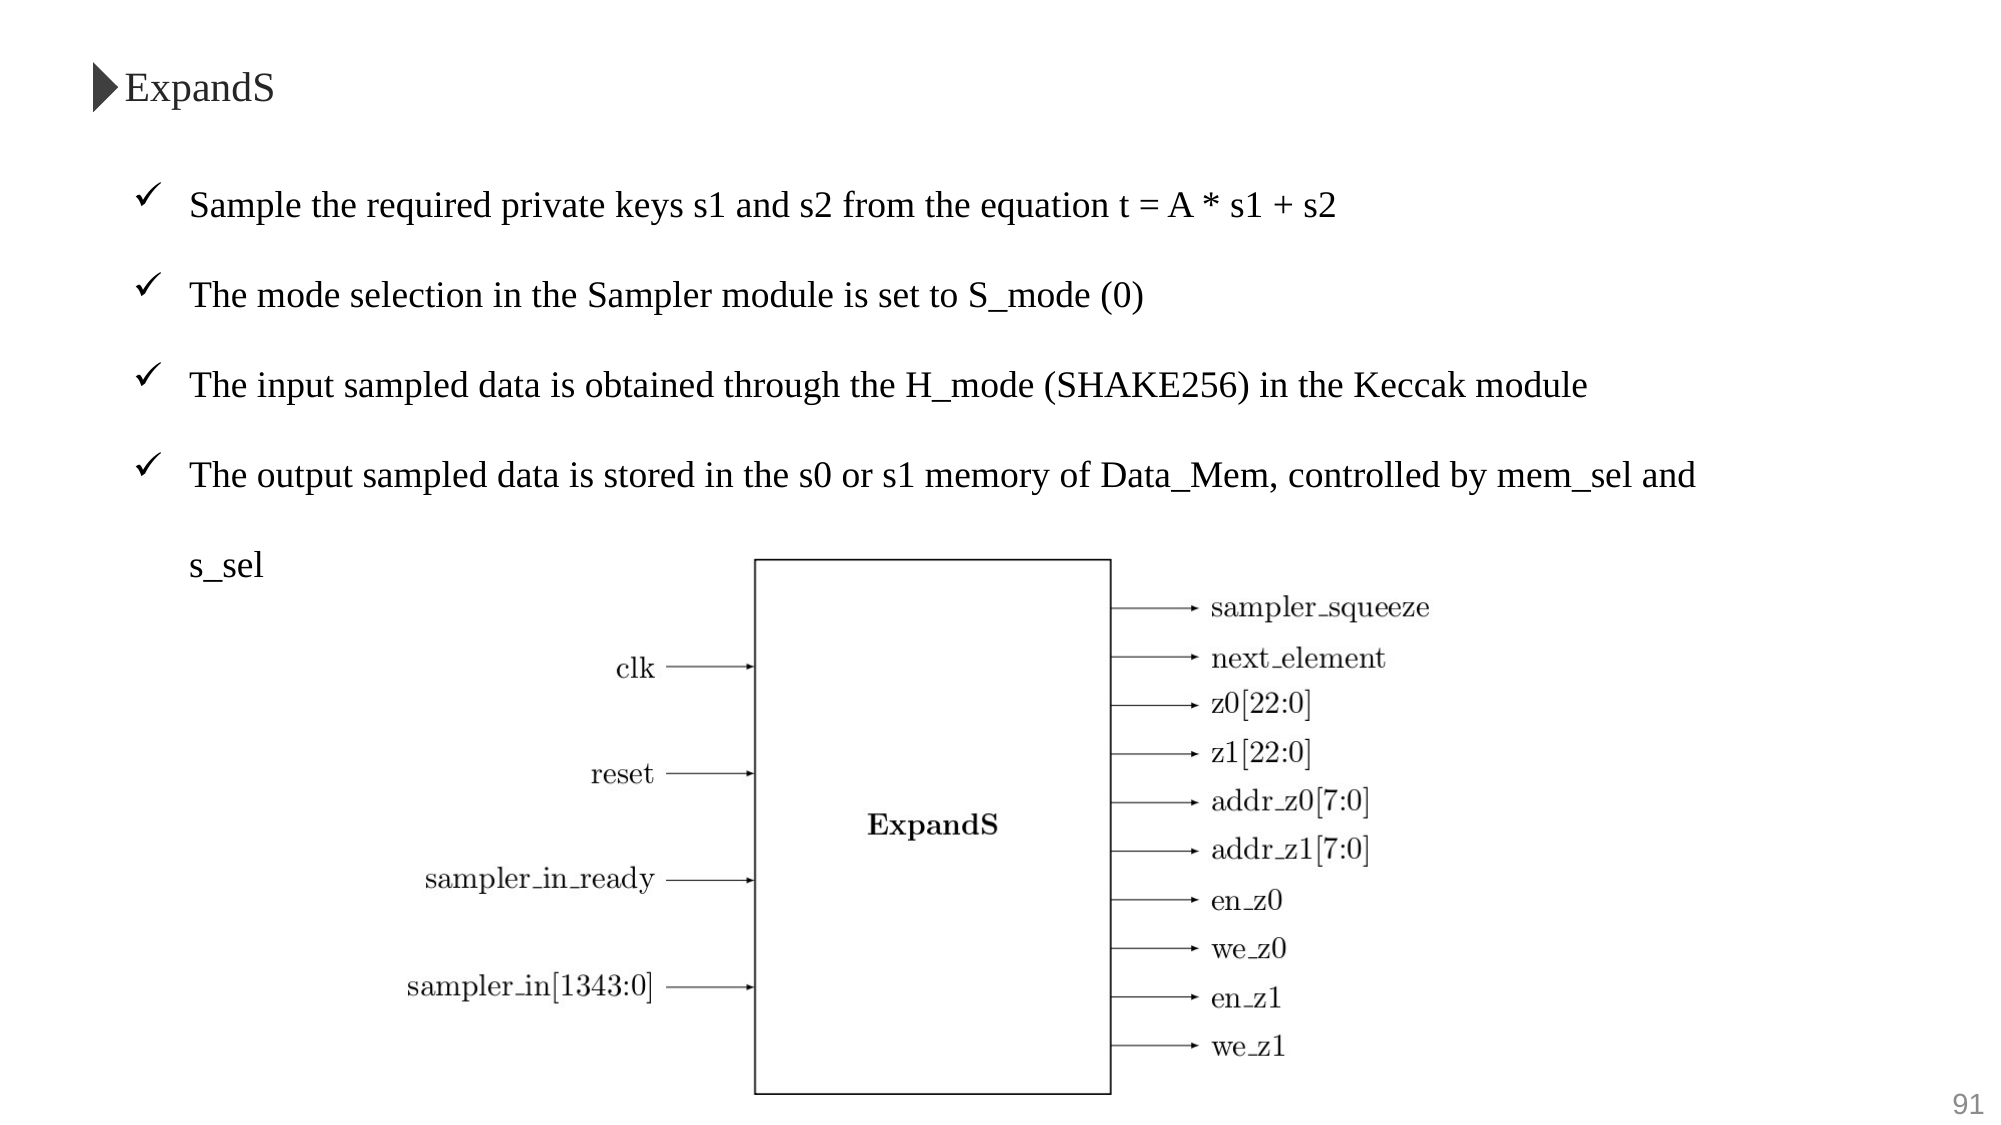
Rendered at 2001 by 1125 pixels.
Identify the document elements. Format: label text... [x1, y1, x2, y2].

picture [389, 550, 1453, 1106]
text_box Sample the required private keys s1 and s2 from the equation t = A * s1 + s2 The mode selection in the Sampler module is set to S_mode (0) The input sampled data is obtained through the H_mode (SHAKE256) in the Keccak module The output sampled data is stored in the s0 or s1 memory of Data_Mem, controlled by mem_sel and s_sel [118, 127, 1724, 593]
slide_number 91 [1550, 1072, 2000, 1125]
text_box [93, 52, 292, 118]
